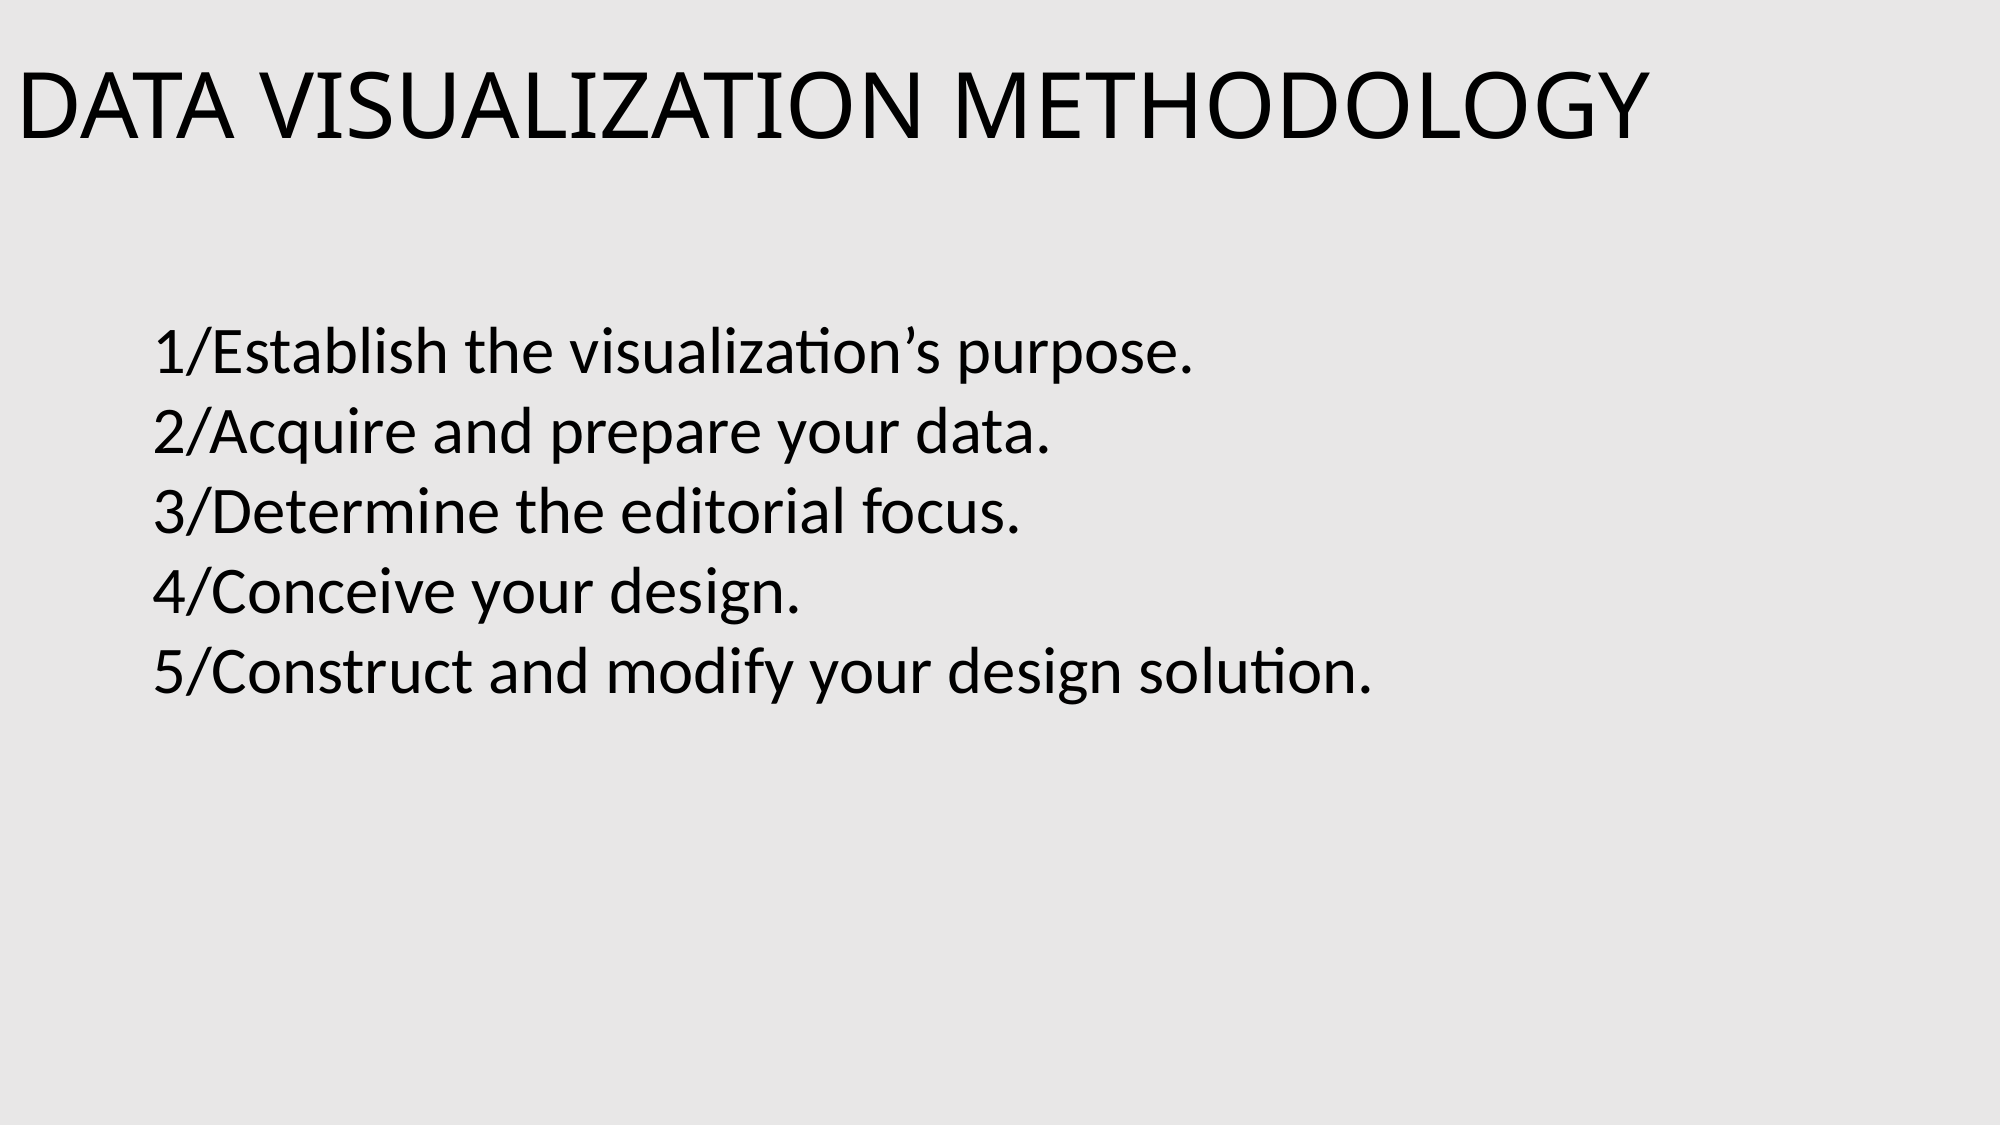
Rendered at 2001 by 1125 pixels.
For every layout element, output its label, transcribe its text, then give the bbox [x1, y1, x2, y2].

list 1/Establish the visualization’s purpose. 2/Acquire and prepare your data. 3/Determine the editorial focus. 4/Conceive your design. 5/Construct and modify your design solution. [137, 299, 1863, 1014]
title DATA VISUALIZATION METHODOLOGY [0, 0, 1725, 218]
